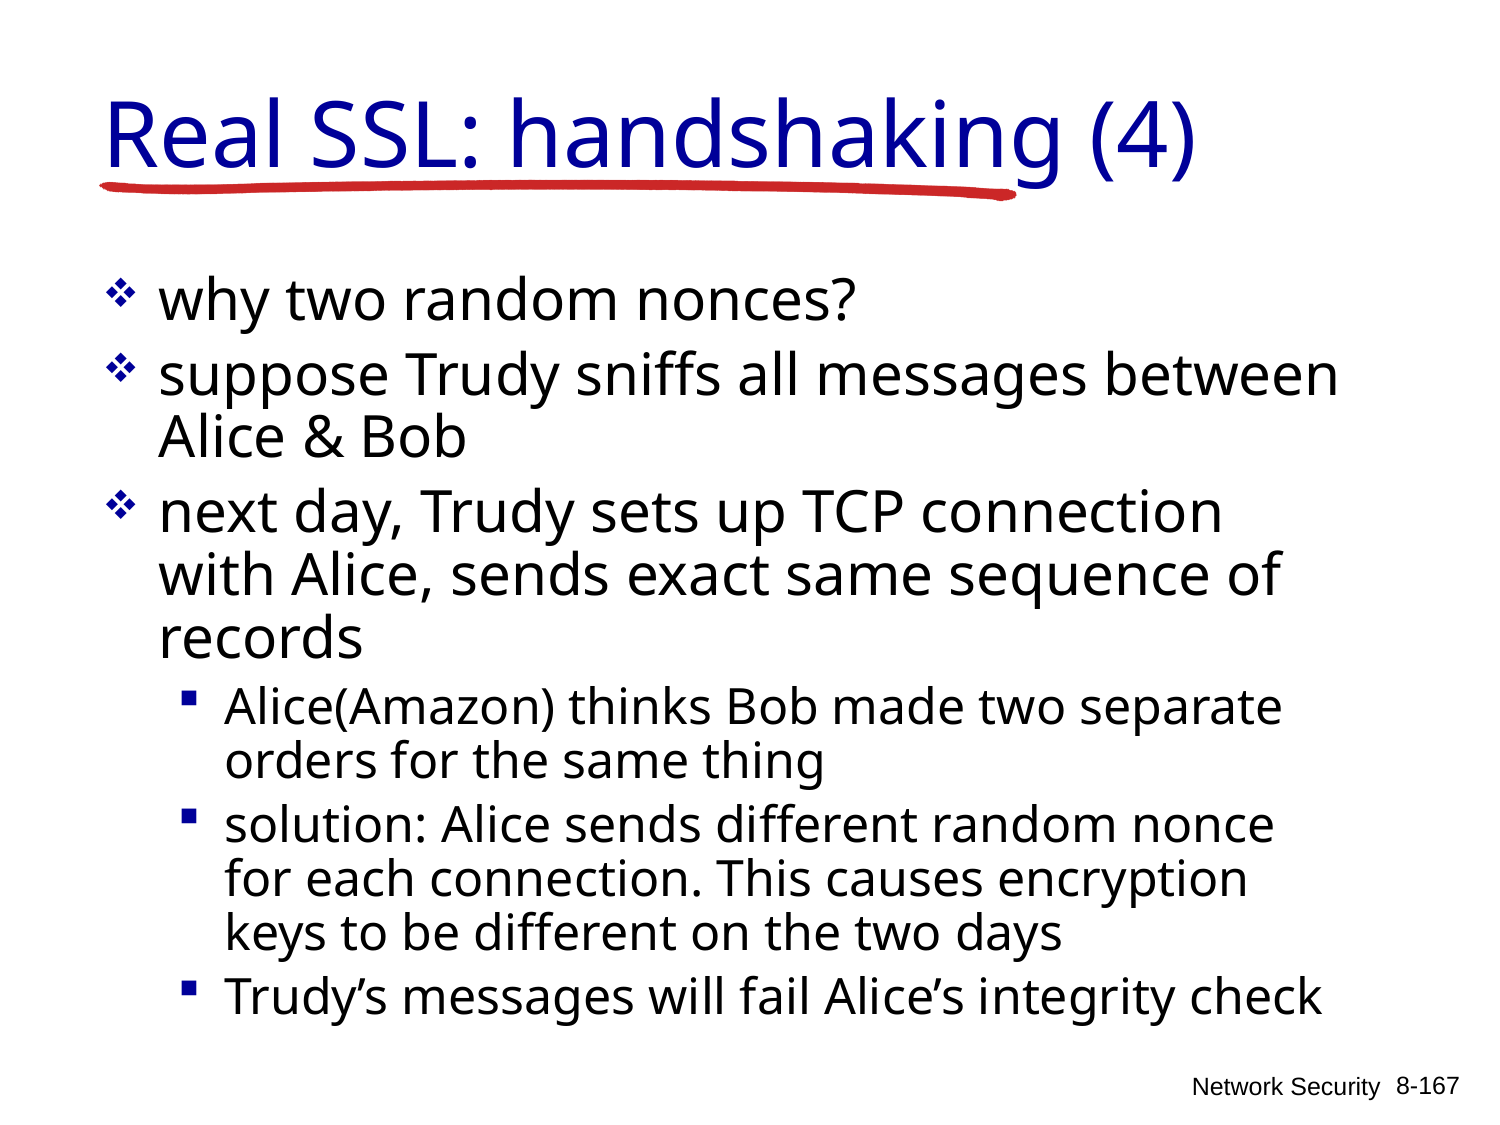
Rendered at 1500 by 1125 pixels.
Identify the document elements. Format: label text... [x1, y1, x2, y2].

picture [95, 174, 1029, 207]
footer Network Security [762, 1062, 1397, 1114]
title Real SSL: handshaking (4) [87, 37, 1363, 225]
list why two random nonces? suppose Trudy sniffs all messages between Alice & Bob next day, Trudy sets up TCP connection with Alice, sends exact same sequence of records Alice(Amazon) thinks Bob made two separate orders for the same thing solution: Alice sends different random nonce for each connection. This causes encryption keys to be different on the two days Trudy’s messages will fail Alice’s integrity check [87, 262, 1363, 1071]
